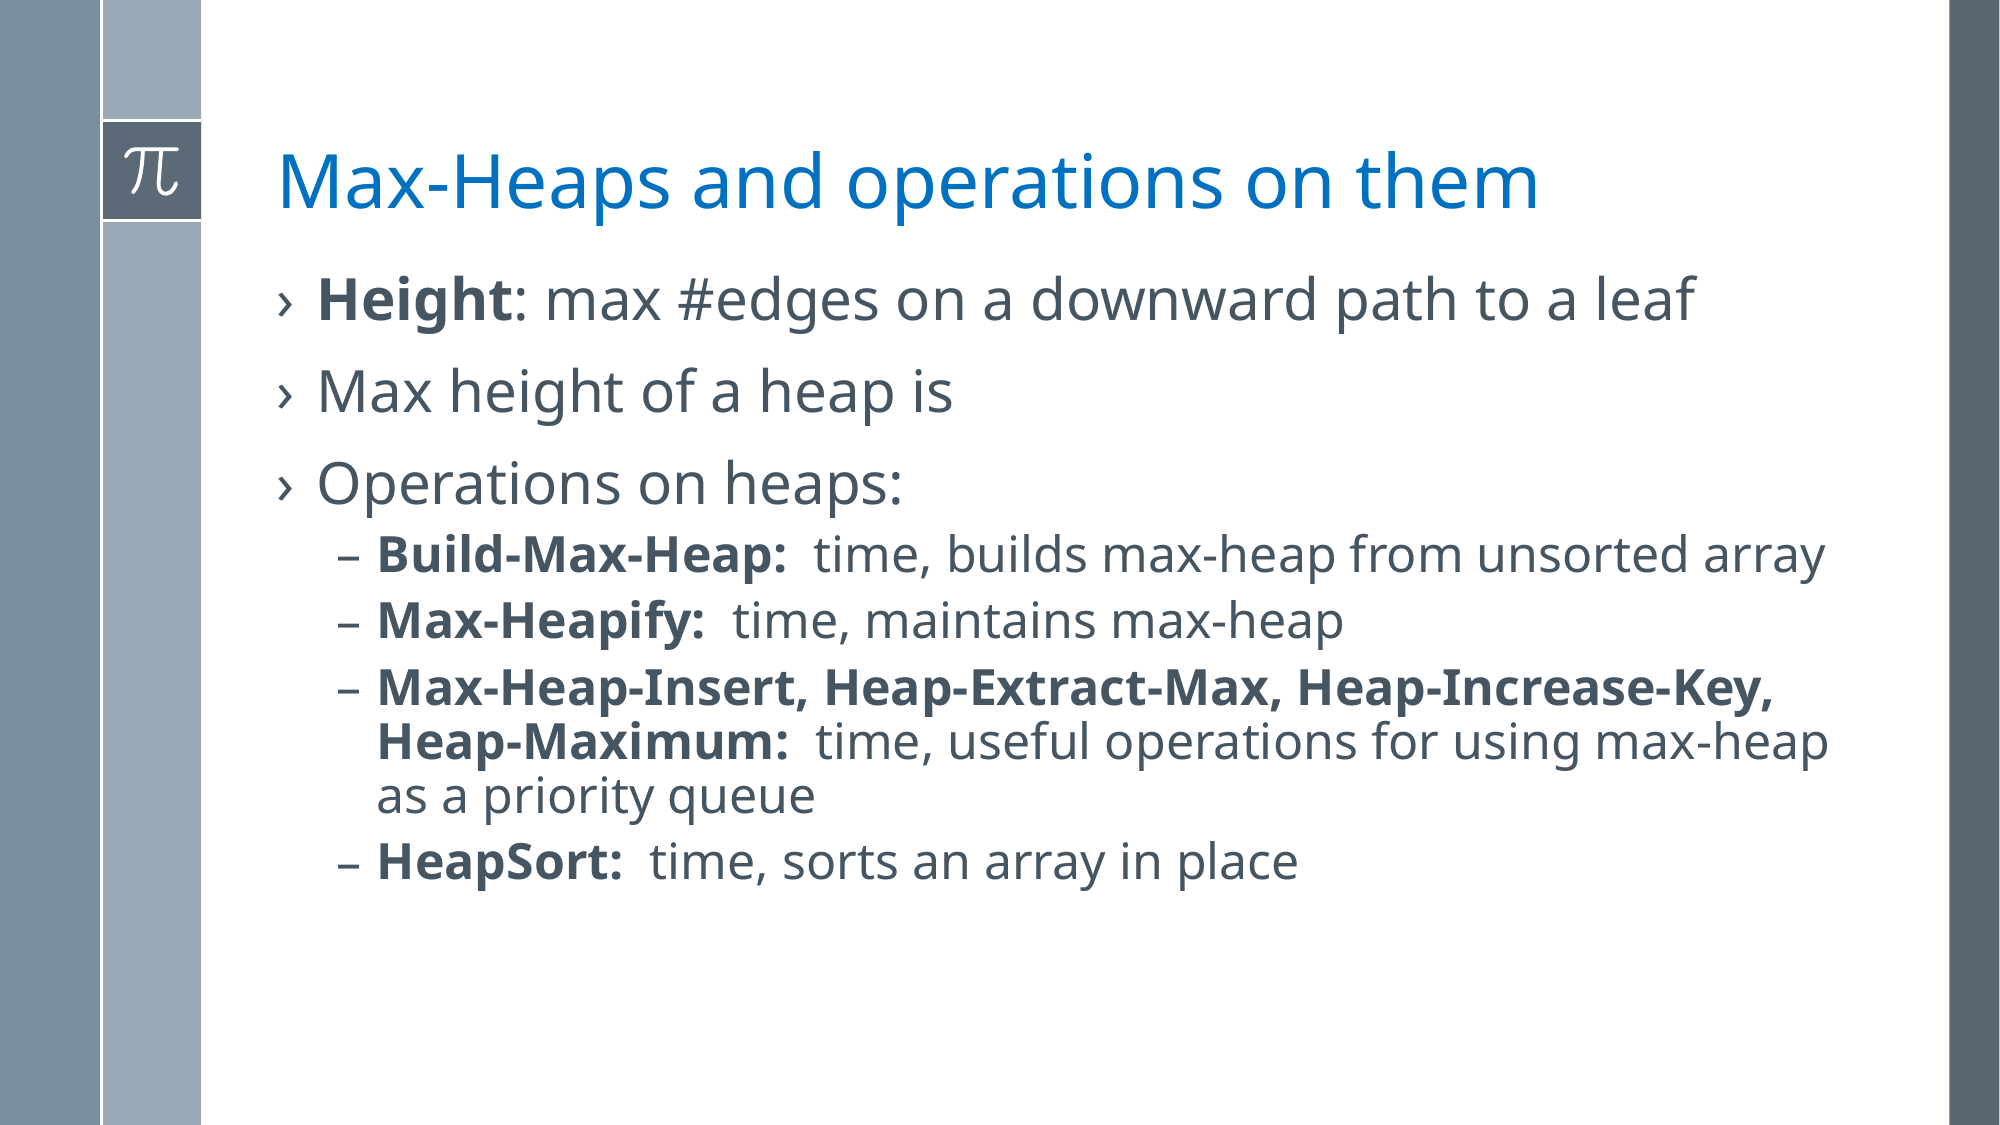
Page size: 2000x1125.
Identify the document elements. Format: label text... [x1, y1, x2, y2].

title Max-Heaps and operations on them [261, 29, 1867, 233]
